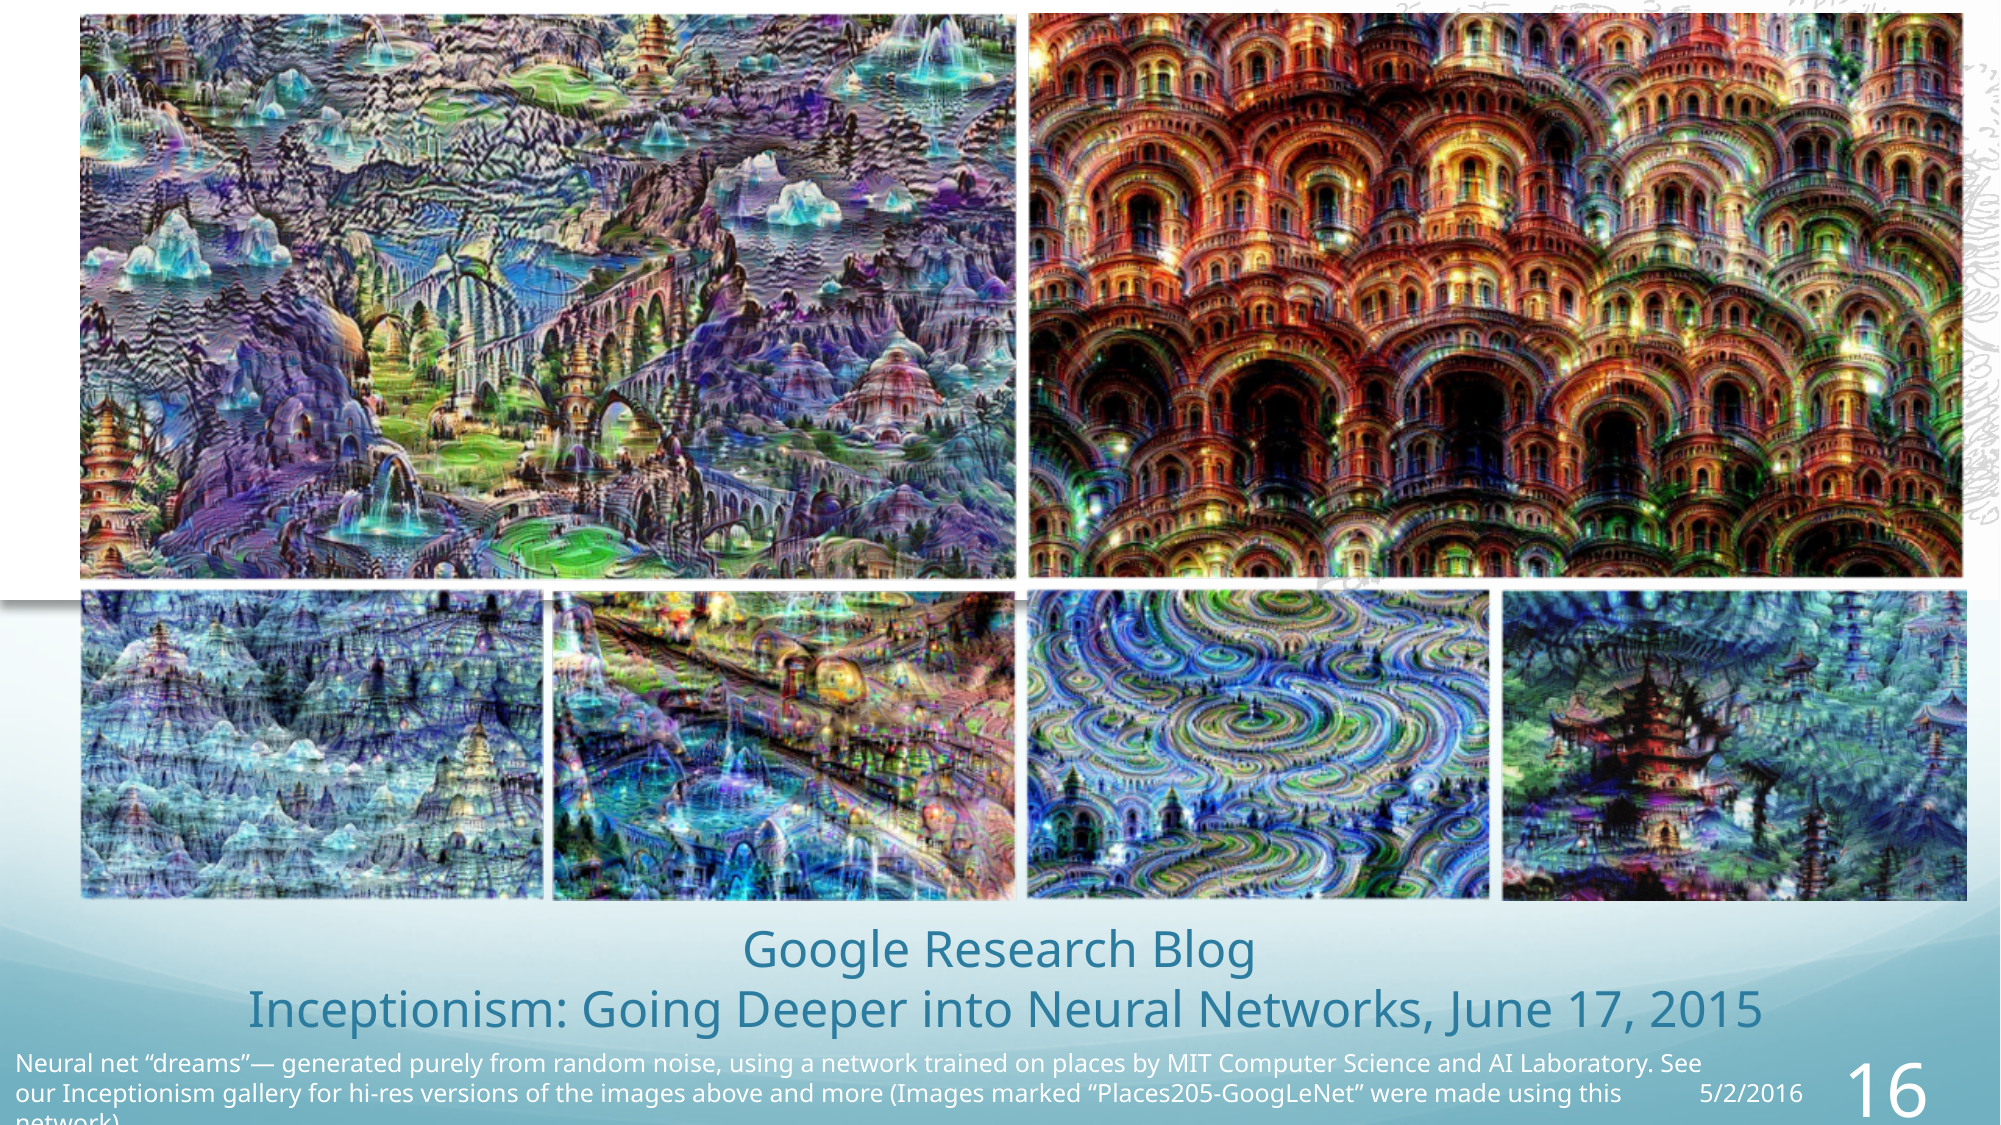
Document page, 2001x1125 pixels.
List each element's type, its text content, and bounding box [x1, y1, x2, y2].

footer Neural net “dreams”— generated purely from random noise, using a network trained on places by MIT Computer Science and AI Laboratory. See our Inceptionism gallery for hi-res versions of the images above and more (Images marked “Places205-GoogLeNet” were made using this network) [0, 1062, 1728, 1123]
text_box Google Research Blog Inceptionism: Going Deeper into Neural Networks, June 17, 2015 [214, 930, 1786, 1045]
slide_number 16 [1727, 1063, 1945, 1124]
picture [79, 13, 1967, 901]
